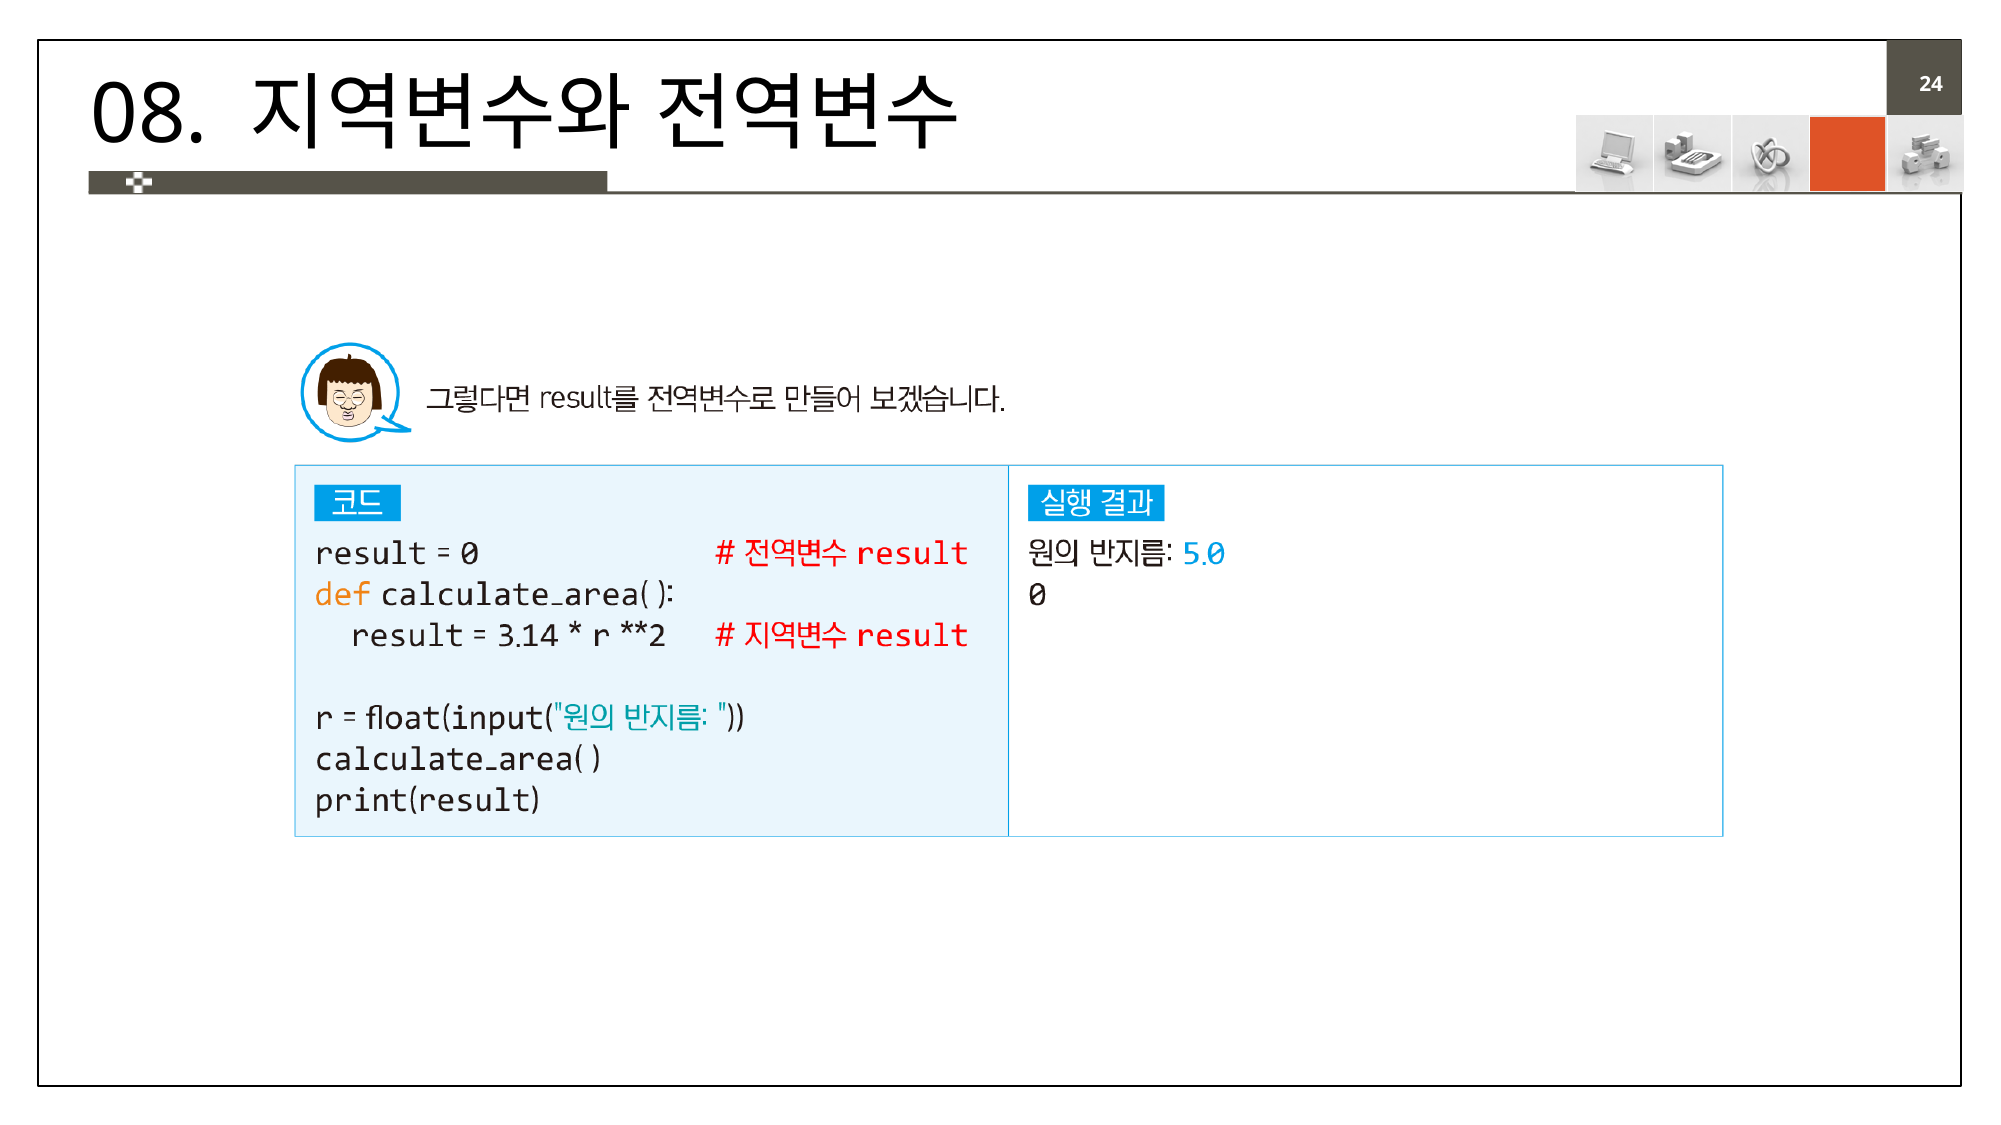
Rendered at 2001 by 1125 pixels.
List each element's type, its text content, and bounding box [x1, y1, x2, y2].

picture [1808, 114, 1964, 192]
title 08. 지역변수와 전역변수 [76, 62, 1808, 208]
picture [274, 323, 1861, 944]
